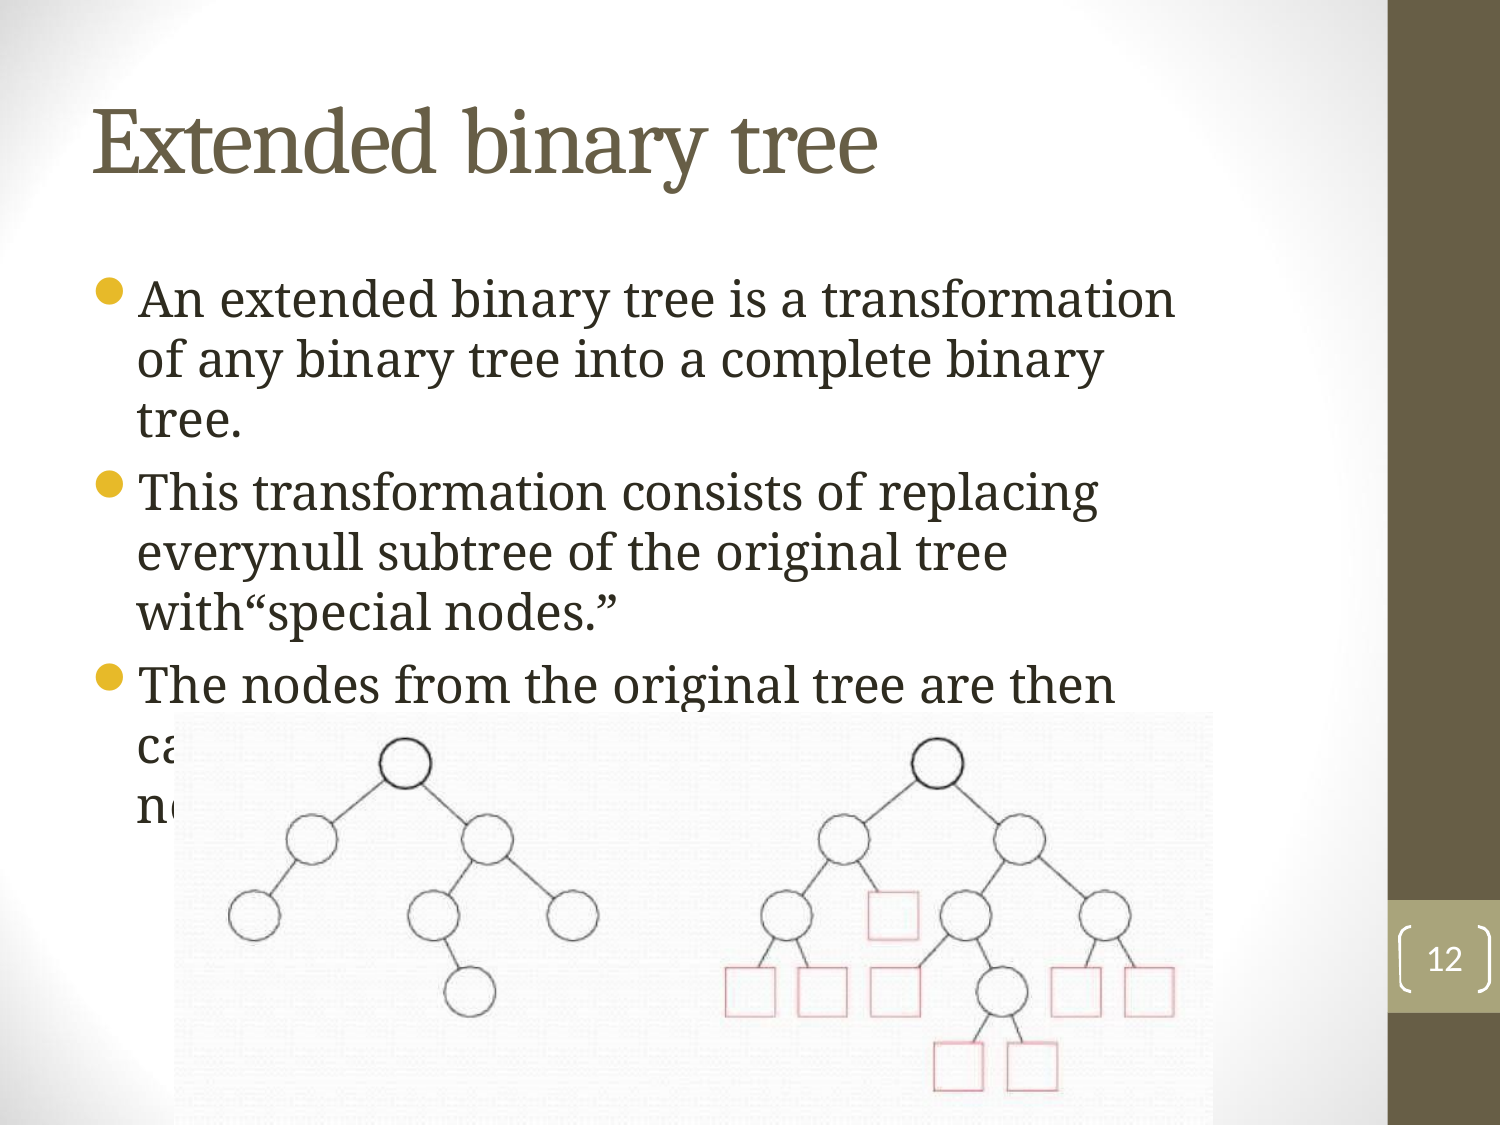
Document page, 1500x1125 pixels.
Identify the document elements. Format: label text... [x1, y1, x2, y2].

title Extended binary tree [87, 76, 913, 266]
text_box [1398, 925, 1412, 993]
text_box An extended binary tree is a transformation of any binary tree into a complete binary tree. This transformation consists of replacing everynull subtree of the original tree with“special nodes.” The nodes from the original tree are then called as internal nodes, while the “special nodes” are calledas external nodes. [89, 265, 1265, 834]
text_box [1477, 925, 1492, 993]
picture [0, 0, 1387, 1125]
slide_number 12 [1409, 941, 1482, 1125]
